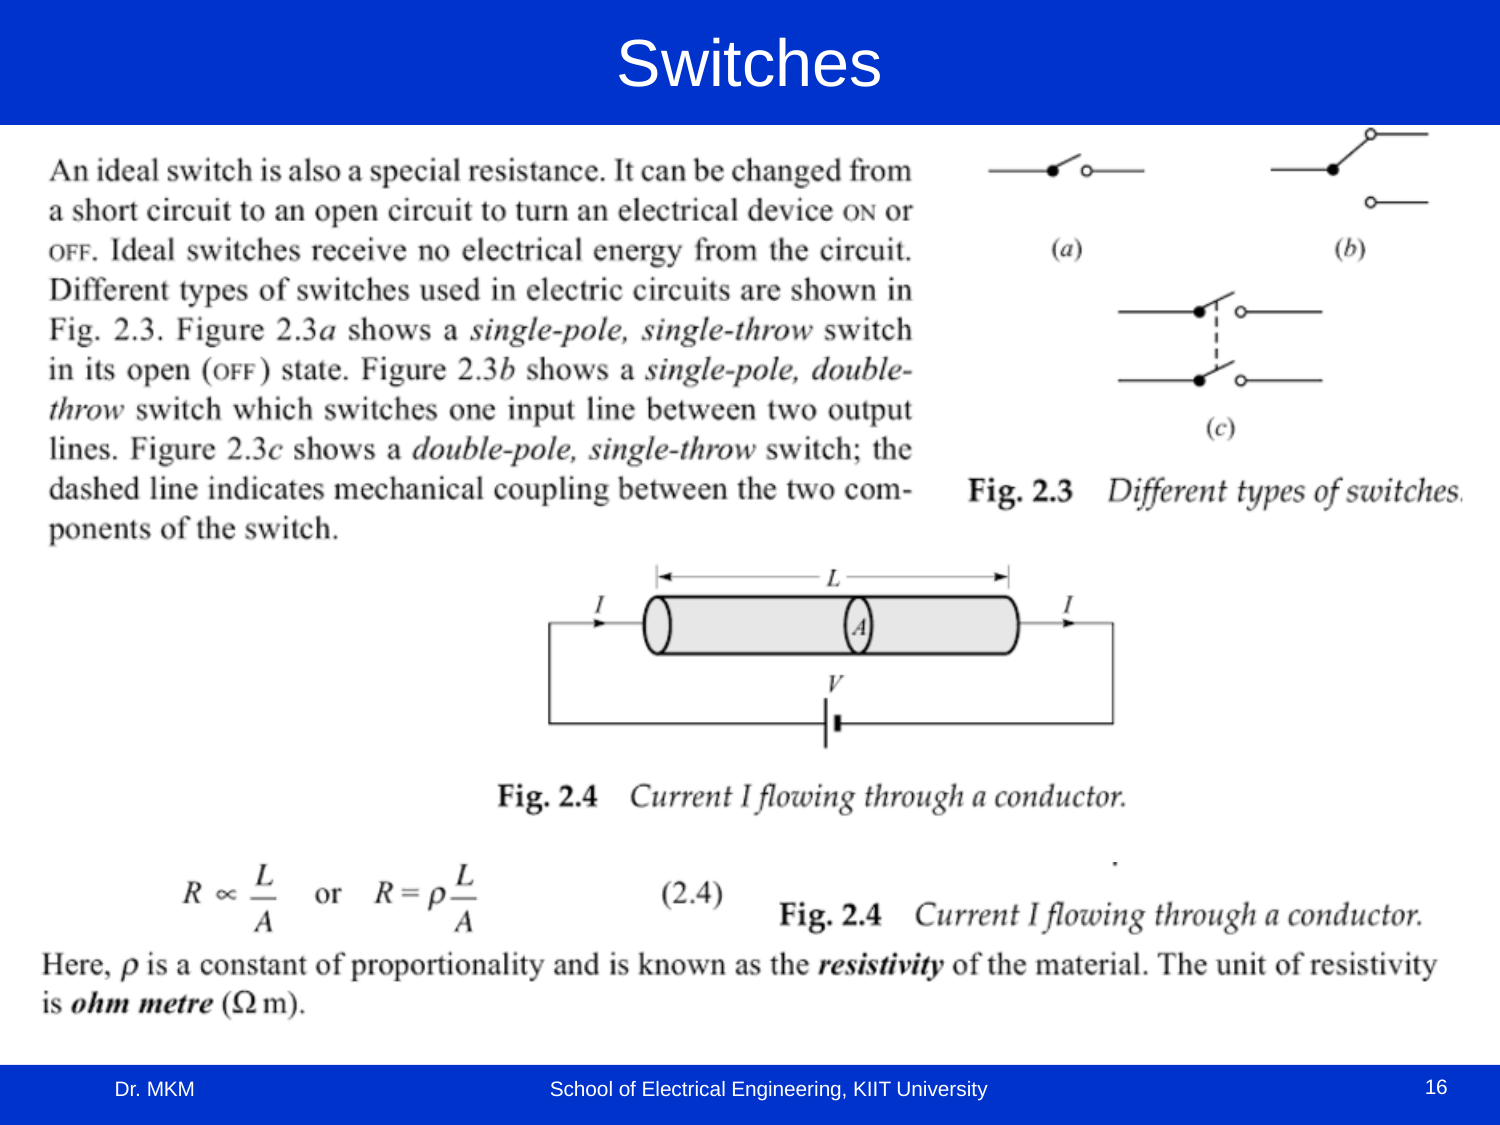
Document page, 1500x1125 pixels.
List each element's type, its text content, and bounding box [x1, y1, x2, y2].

picture [24, 124, 1463, 826]
picture [24, 862, 1451, 1038]
title Switches [0, 0, 1500, 126]
